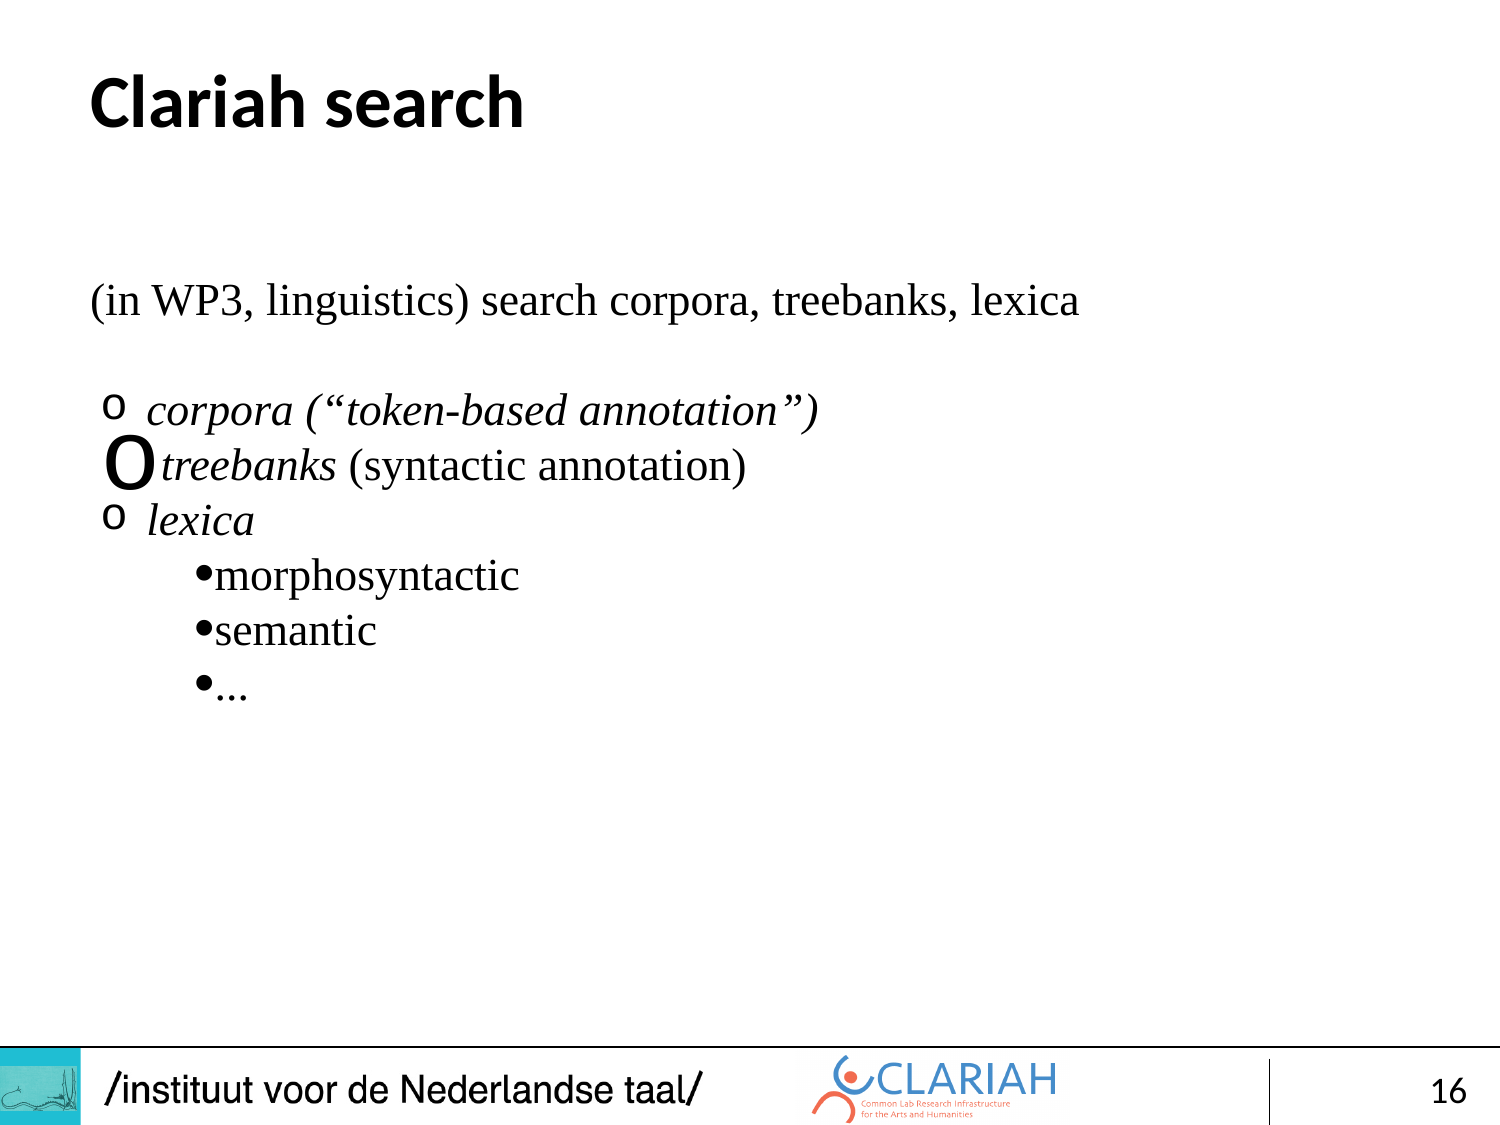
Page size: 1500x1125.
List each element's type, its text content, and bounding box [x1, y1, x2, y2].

picture [104, 1070, 703, 1106]
picture [0, 1066, 77, 1111]
picture [795, 1049, 1070, 1125]
slide_number ‹#› [1293, 1058, 1483, 1119]
title Clariah search [75, 45, 1425, 233]
list (in WP3, linguistics) search corpora, treebanks, lexica corpora (“token-based annotation”) treebanks (syntactic annotation) lexica morphosyntactic semantic ... [75, 262, 1425, 1005]
